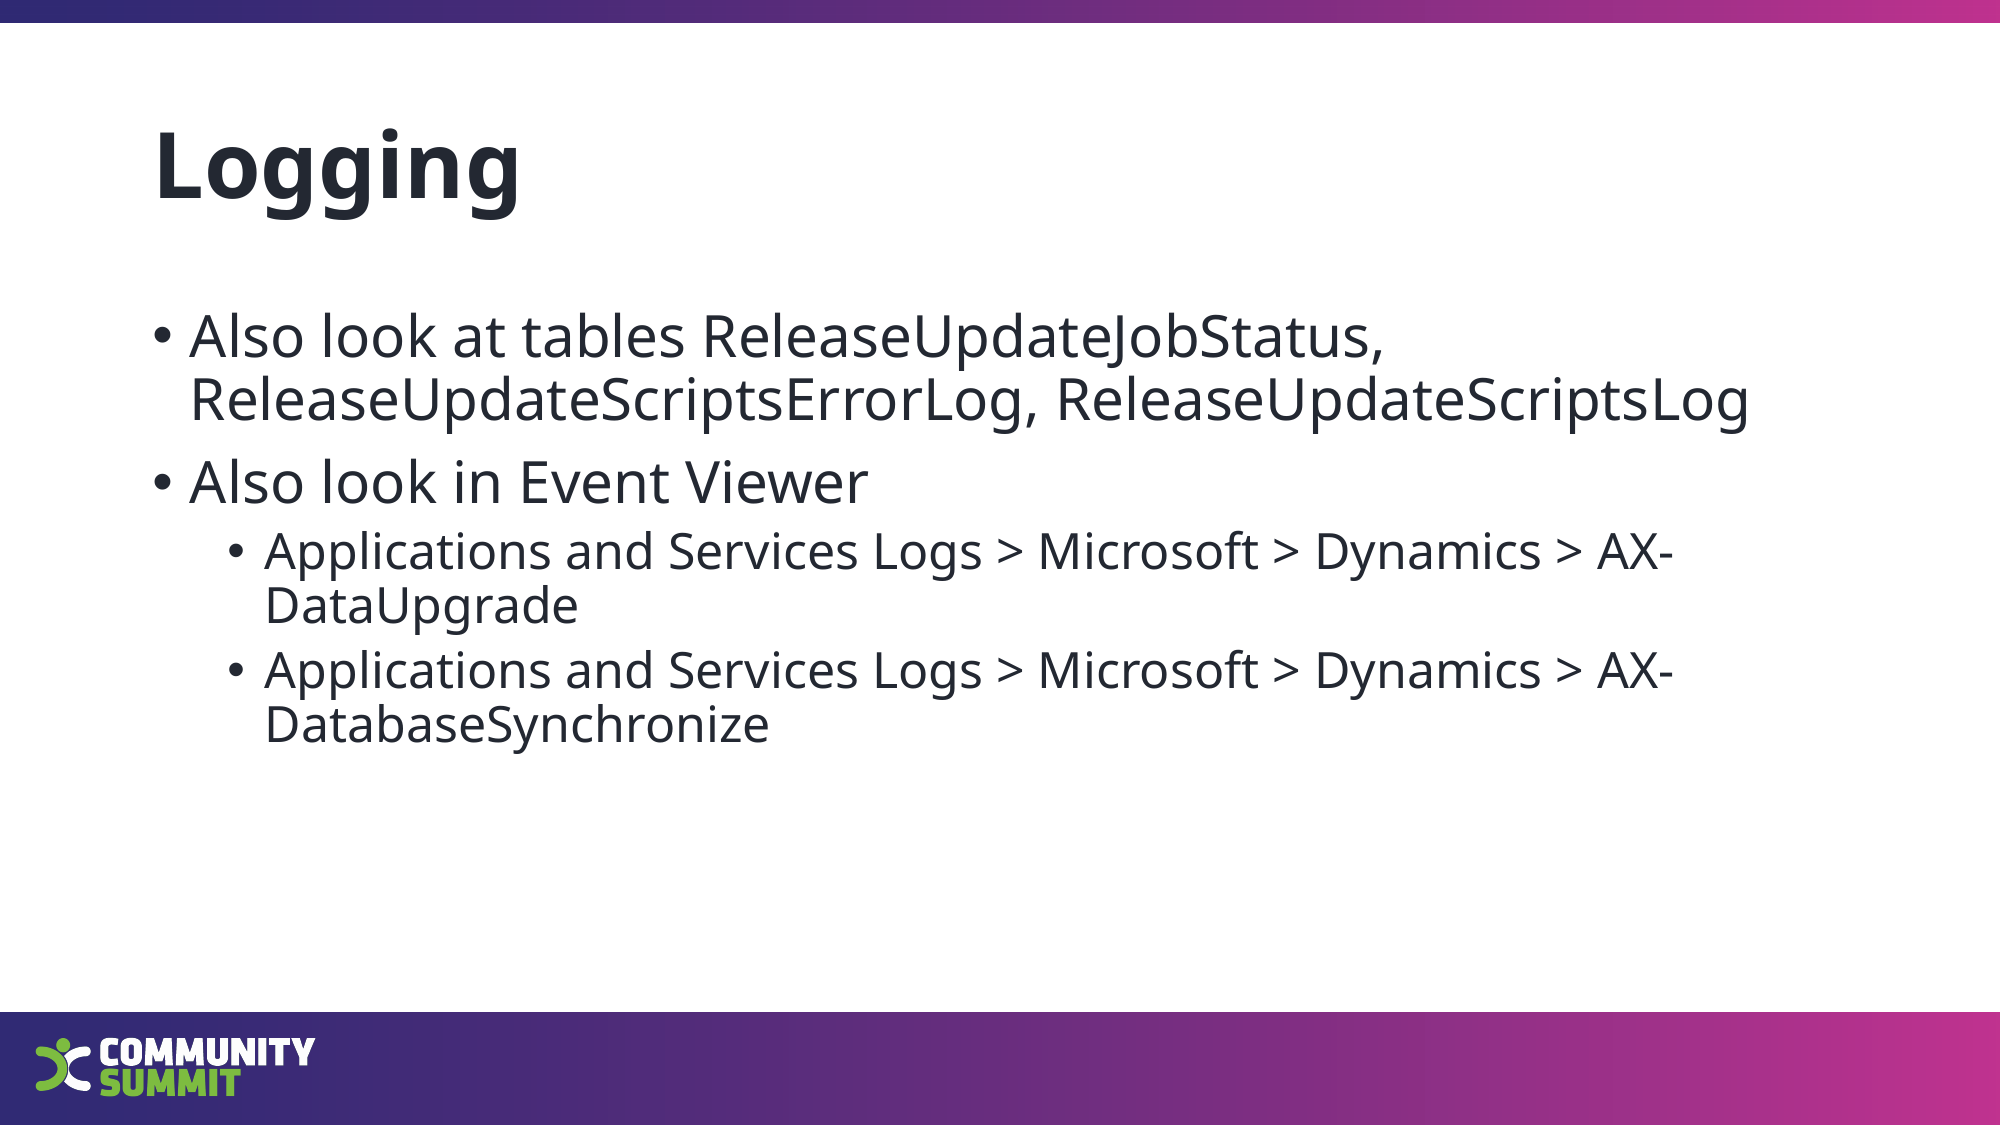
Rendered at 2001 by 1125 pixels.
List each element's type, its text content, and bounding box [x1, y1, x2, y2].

picture [0, 1012, 2000, 1125]
title Logging [137, 59, 1863, 278]
list Also look at tables ReleaseUpdateJobStatus, ReleaseUpdateScriptsErrorLog, ReleaseUpdateScriptsLog Also look in Event Viewer Applications and Services Logs > Microsoft > Dynamics > AX-DataUpgrade Applications and Services Logs > Microsoft > Dynamics > AX-DatabaseSynchronize [137, 299, 1863, 1014]
picture [0, 0, 2000, 23]
